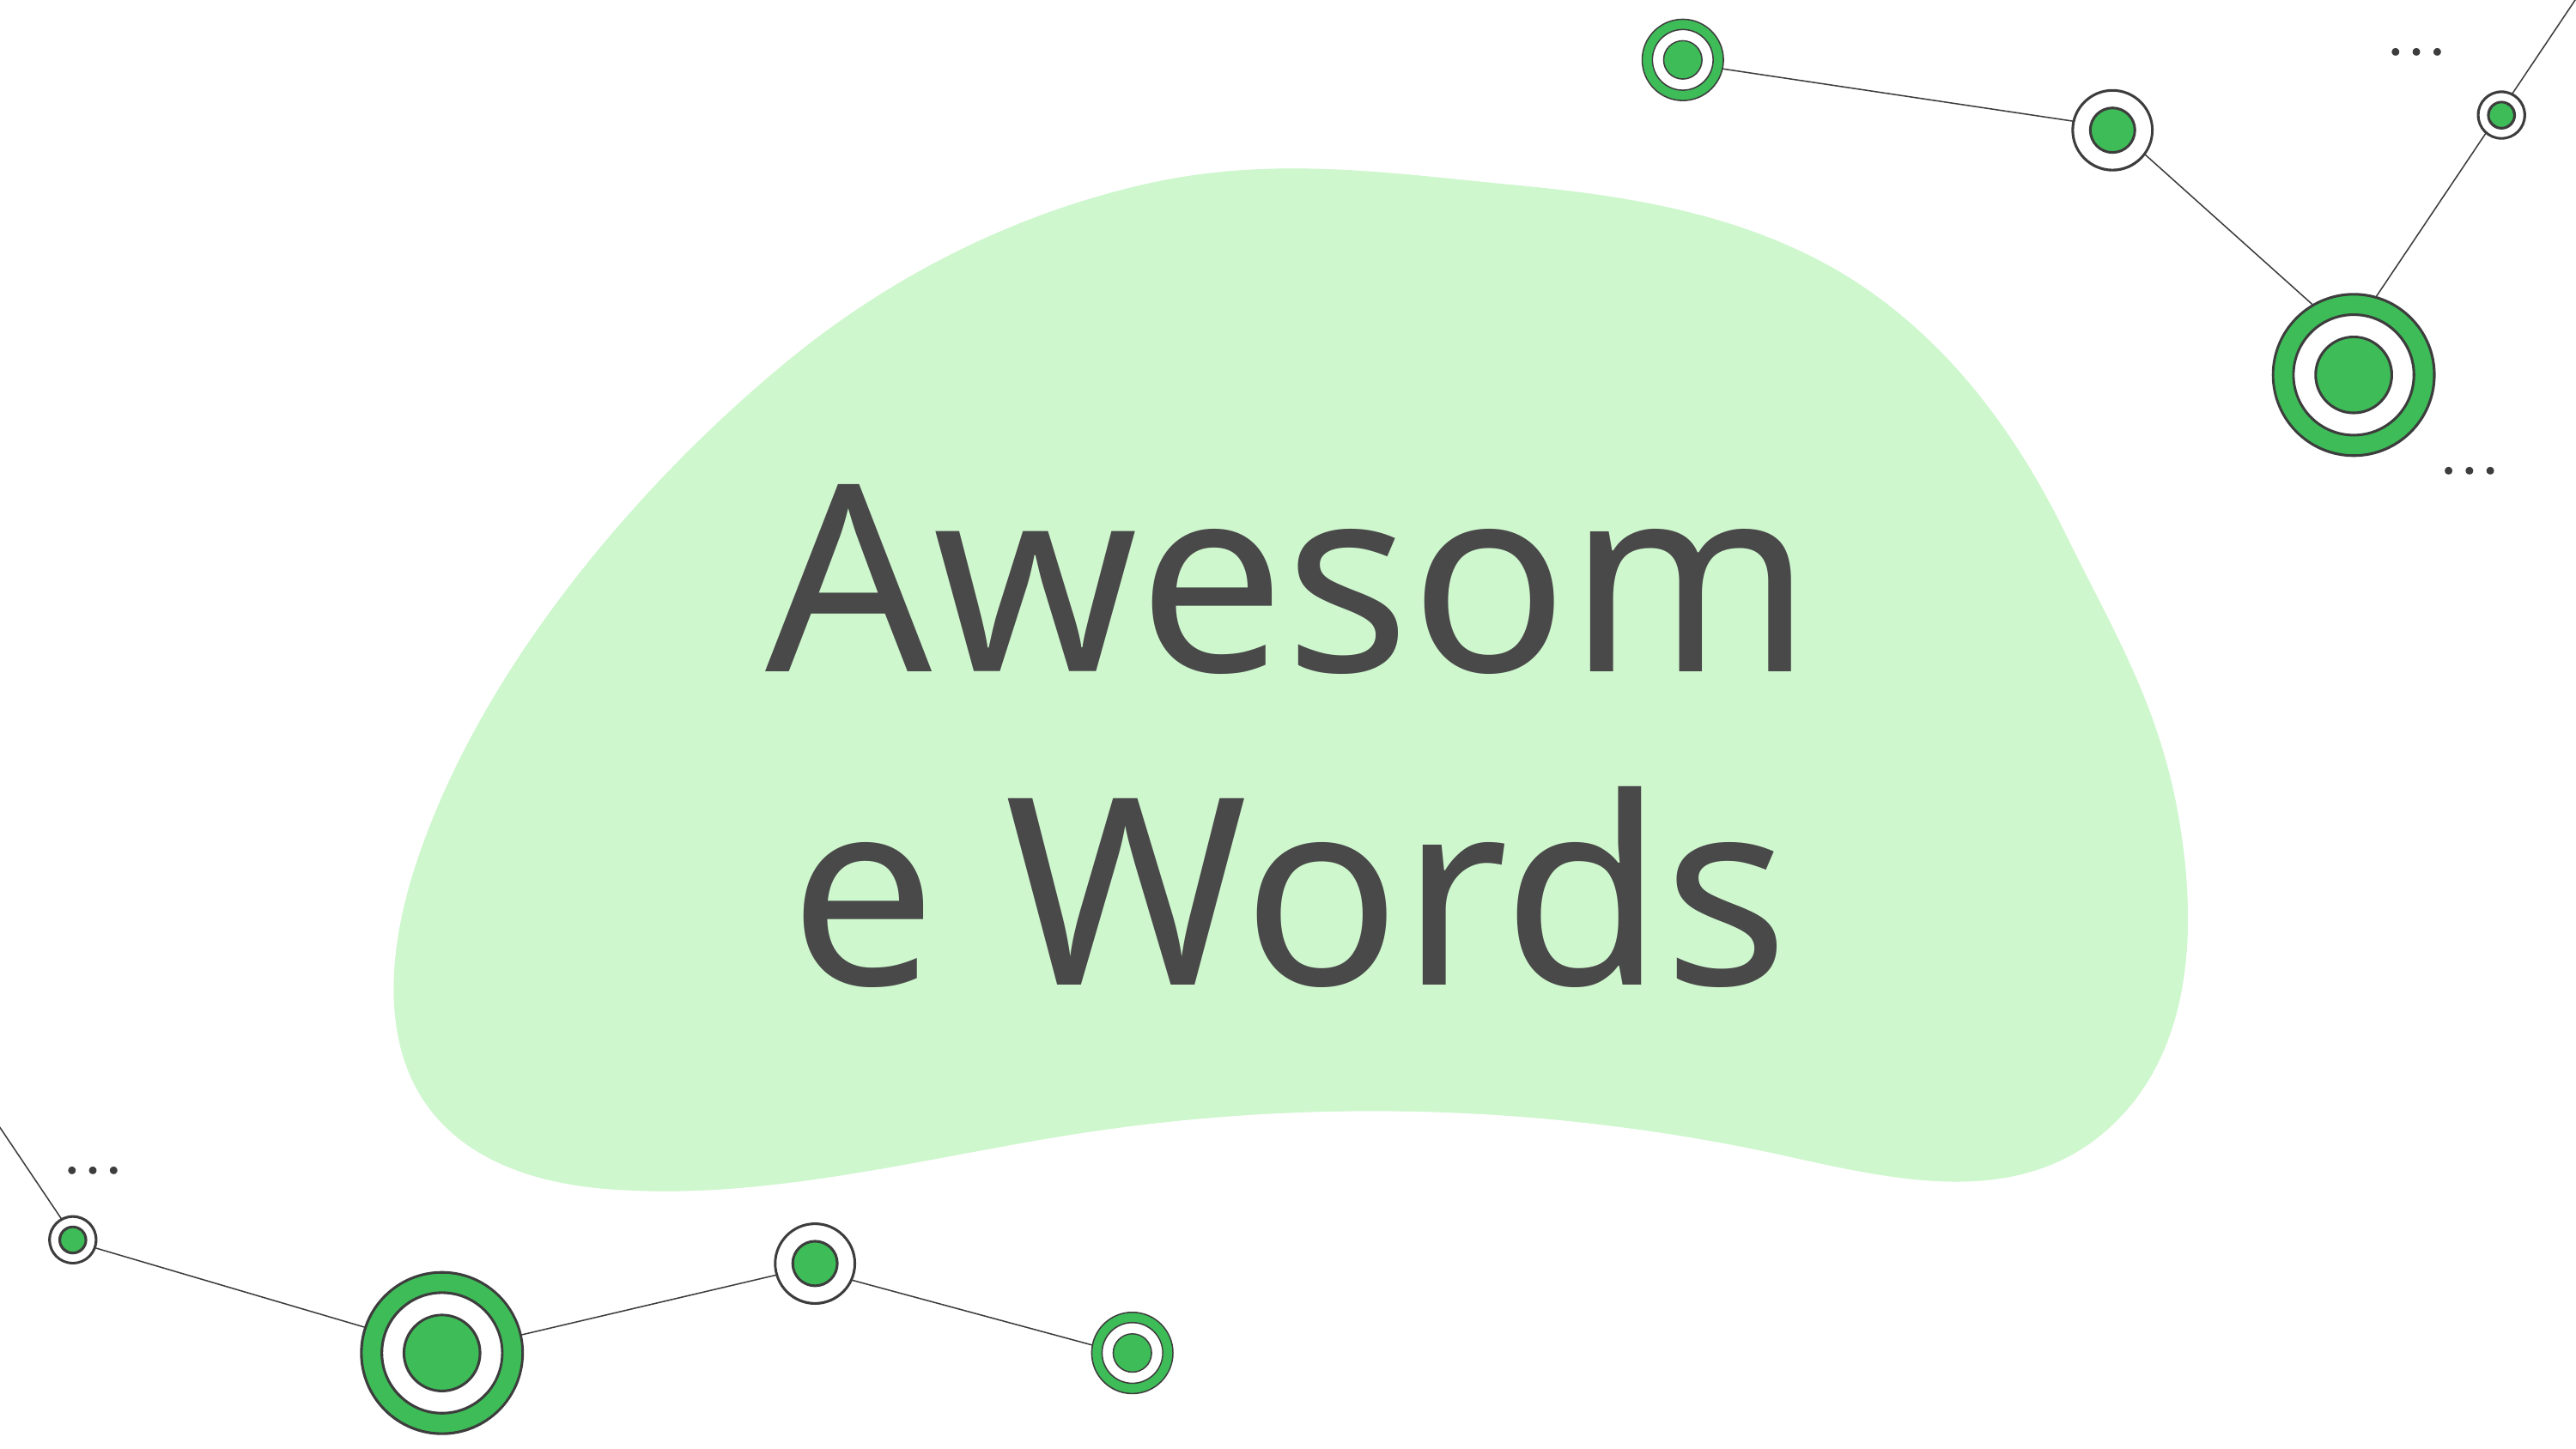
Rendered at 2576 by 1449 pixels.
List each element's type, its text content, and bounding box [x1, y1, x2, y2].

title Awesome Words [739, 456, 1839, 992]
